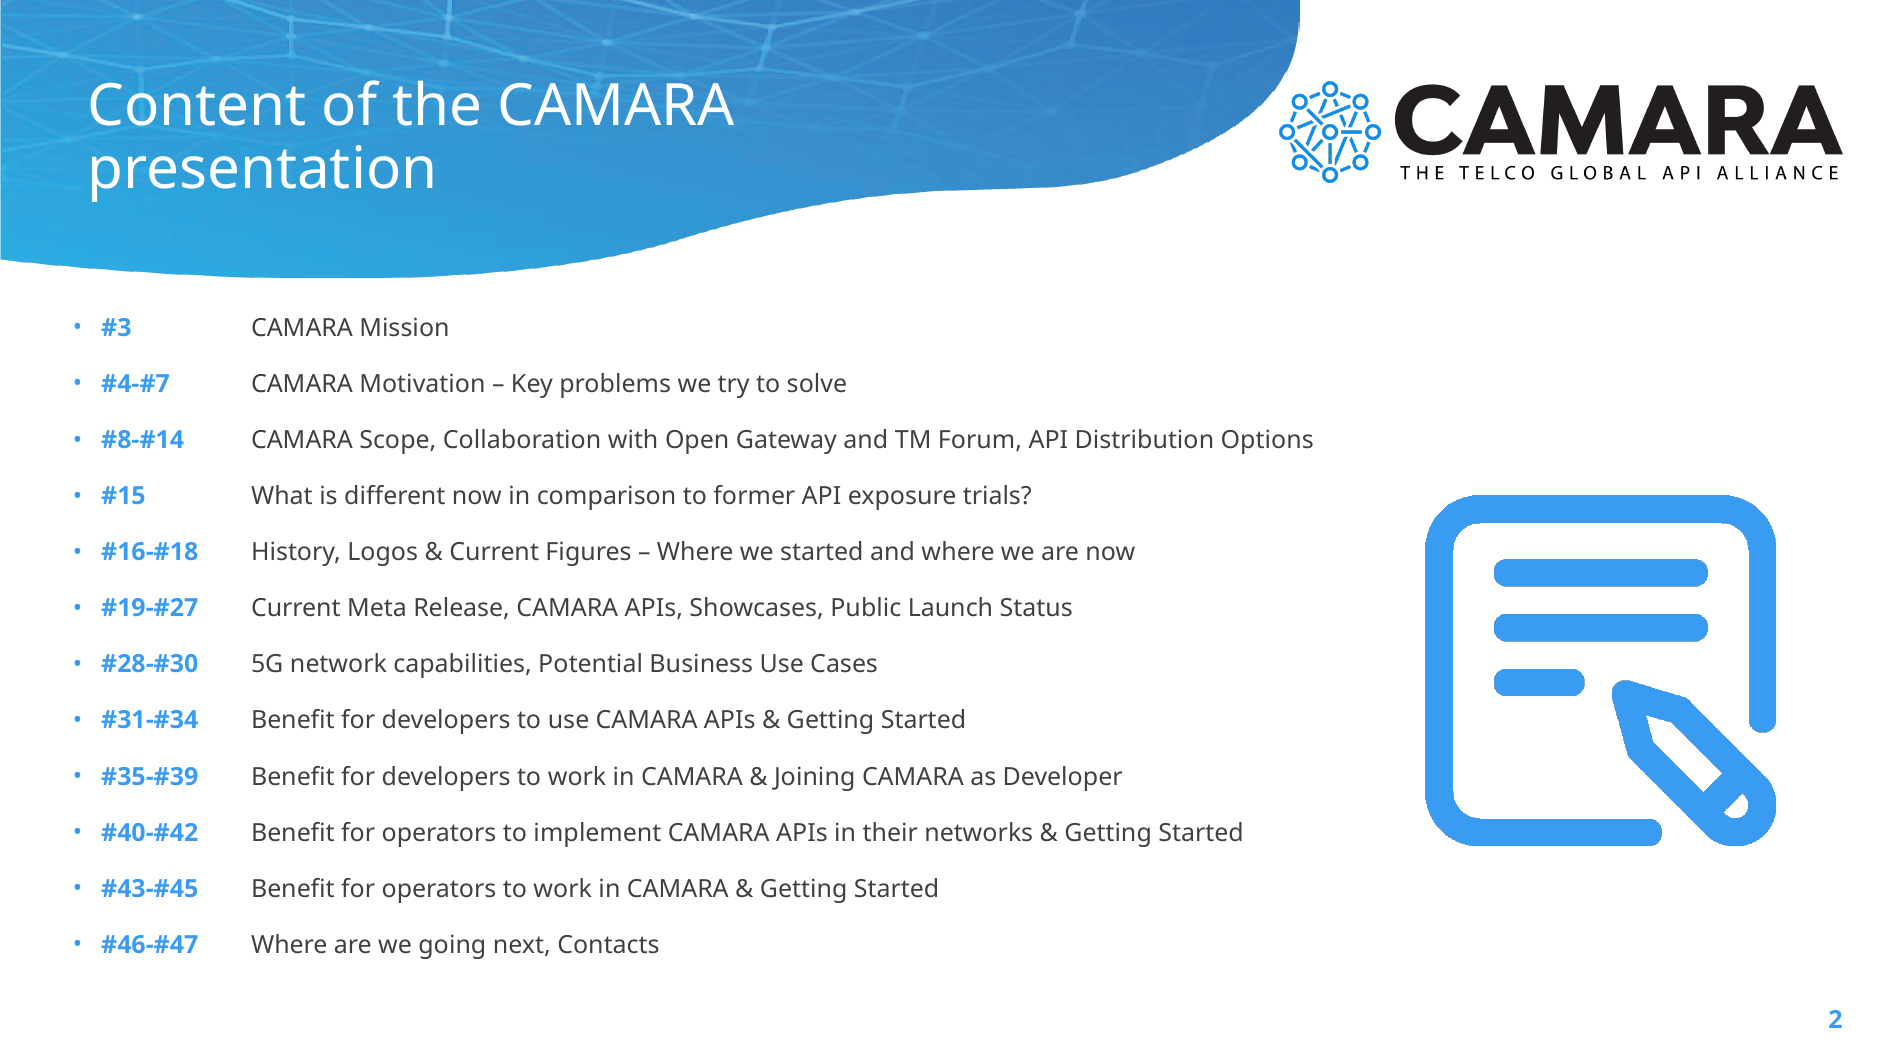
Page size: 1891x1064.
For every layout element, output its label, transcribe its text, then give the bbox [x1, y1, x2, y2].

picture [0, 0, 1300, 278]
picture [1424, 494, 1776, 847]
title Content of the CAMARA presentation [72, 67, 1869, 197]
list #3 CAMARA Mission #4-#7 CAMARA Motivation – Key problems we try to solve #8-#14 CAMARA Scope, Collaboration with Open Gateway and TM Forum, API Distribution Options #15 What is different now in comparison to former API exposure trials? #16-#18 History, Logos & Current Figures – Where we started and where we are now #19-#27 Current Meta Release, CAMARA APIs, Showcases, Public Launch Status #28-#30 5G network capabilities, Potential Business Use Cases #31-#34 Benefit for developers to use CAMARA APIs & Getting Started #35-#39 Benefit for developers to work in CAMARA & Joining CAMARA as Developer #40-#42 Benefit for operators to implement CAMARA APIs in their networks & Getting Started #43-#45 Benefit for operators to work in CAMARA & Getting Started #46-#47 Where are we going next, Contacts [72, 310, 1869, 987]
